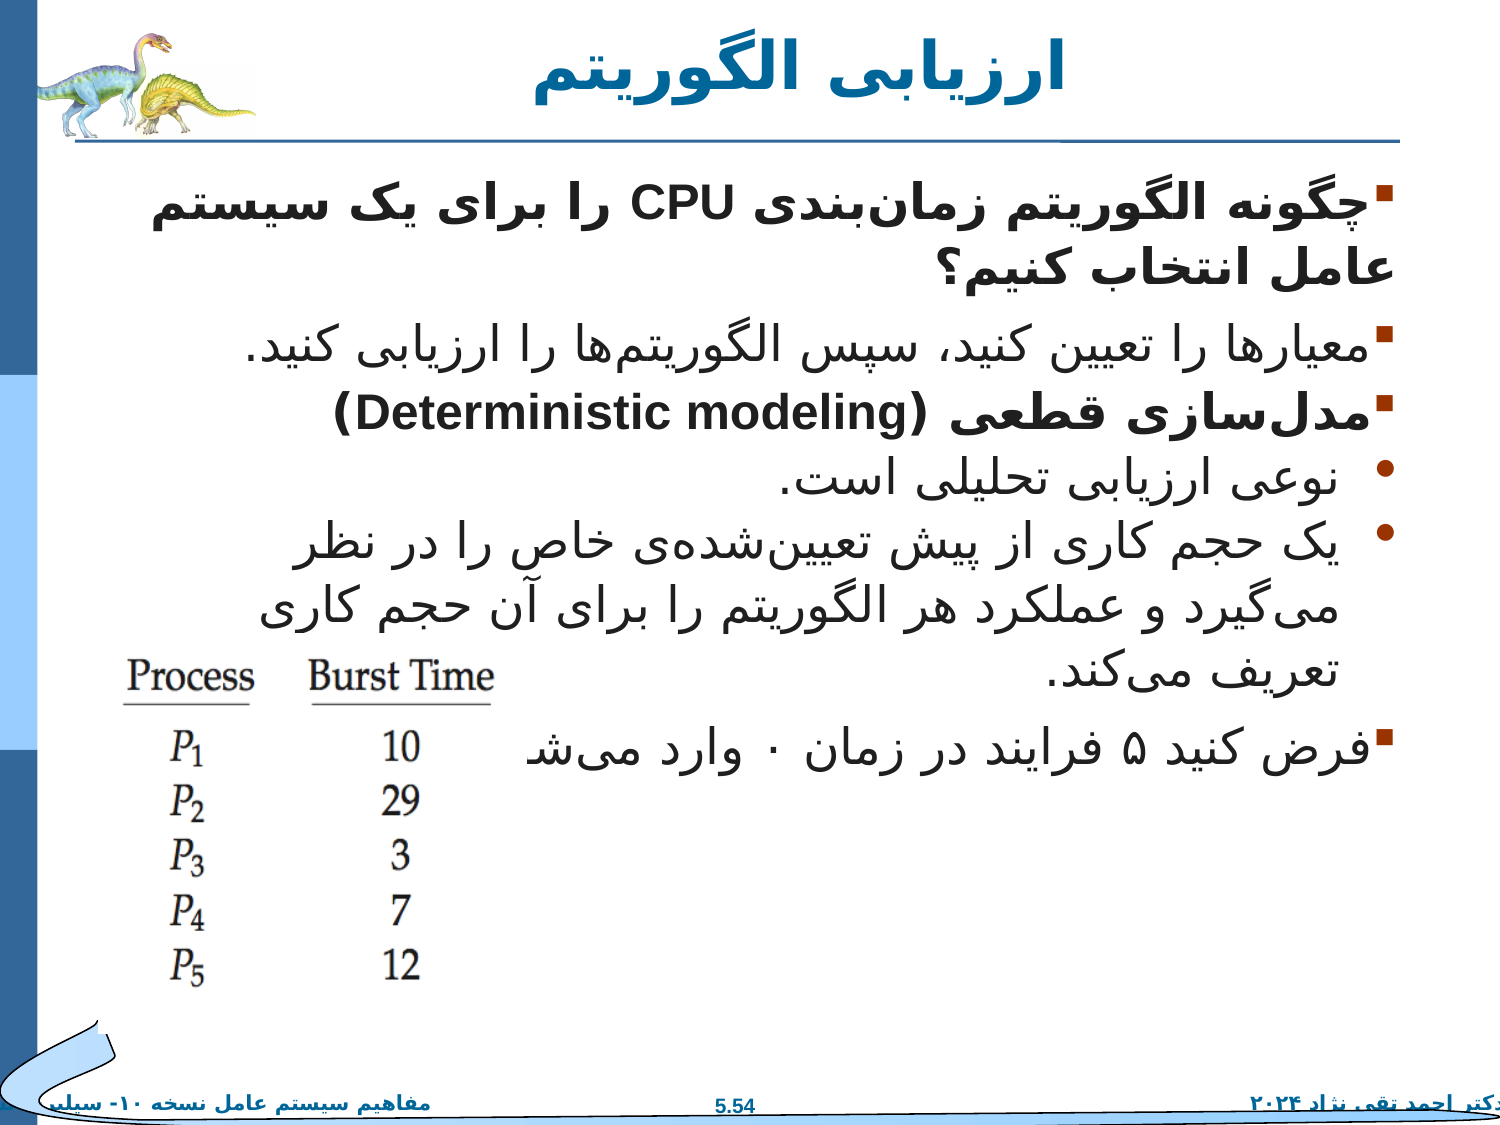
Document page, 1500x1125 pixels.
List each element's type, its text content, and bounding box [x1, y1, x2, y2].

picture [38, 20, 258, 151]
list چگونه الگوریتم زمان‌بندی CPU را برای یک سیستم عامل انتخاب کنیم؟ معیارها را تعیین کنید، سپس الگوریتم‌ها را ارزیابی کنید. مدل‌سازی قطعی (Deterministic modeling) نوعی ارزیابی تحلیلی است. یک حجم کاری از پیش تعیین‌شده‌ی خاص را در نظر می‌گیرد و عملکرد هر الگوریتم را برای آن حجم کاری تعریف می‌کند. فرض کنید ۵ فرایند در زمان ۰ وارد می‌شوند: [135, 158, 1413, 917]
picture [98, 633, 527, 1034]
title ارزیابی الگوریتم [175, 16, 1425, 111]
